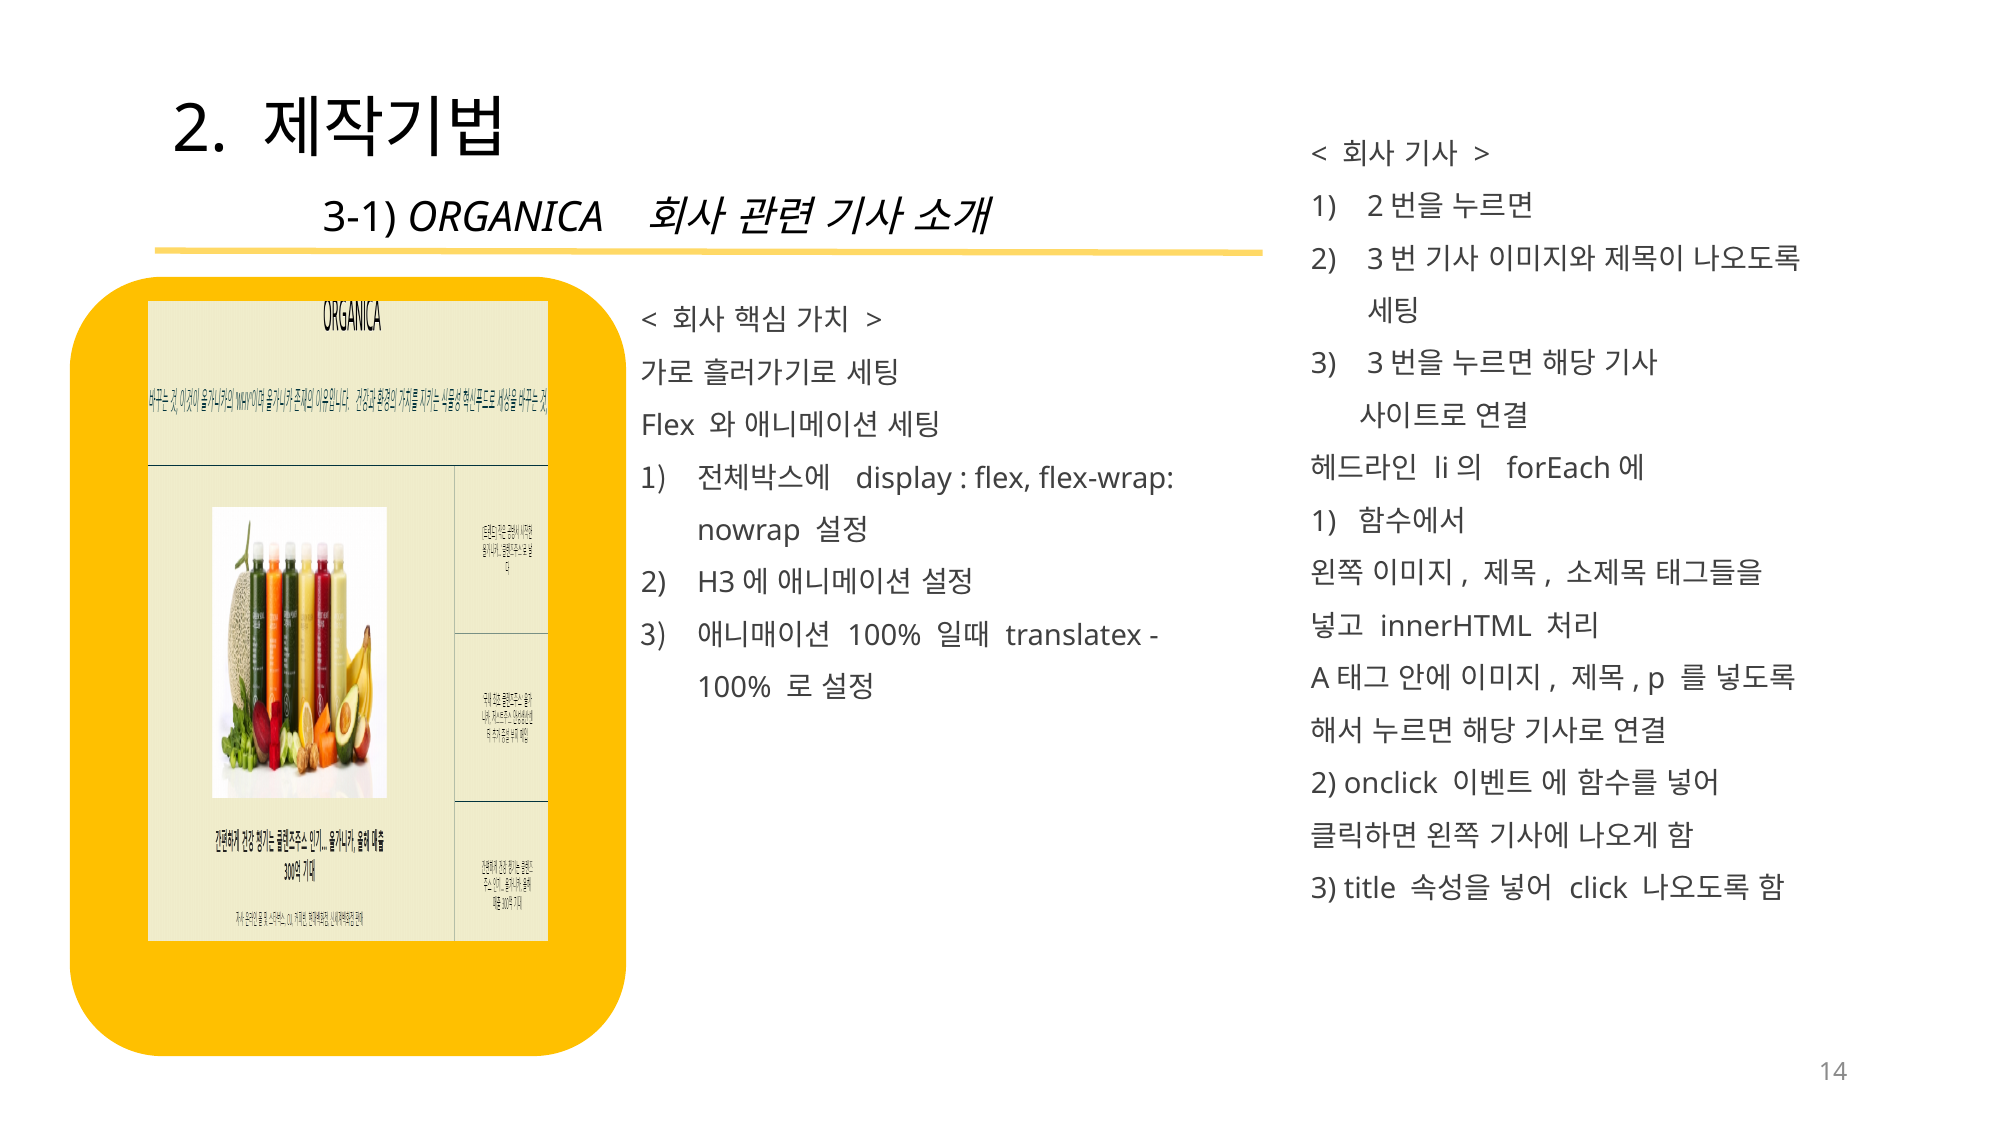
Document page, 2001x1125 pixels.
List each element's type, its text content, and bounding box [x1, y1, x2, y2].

text_box < 회사 핵심 가치 > 가로 흘러가기로 세팅 Flex 와 애니메이션 세팅 전체박스에 display : flex, flex-wrap: nowrap 설정 H3에 애니메이션 설정 애니매이션 100% 일때 translatex -100% 로 설정 [626, 276, 1218, 711]
text_box < 회사 기사 > 2번을 누르면 3번 기사 이미지와 제목이 나오도록 세팅 3번을 누르면 해당 기사 사이트로 연결 헤드라인 li의 forEach에 1) 함수에서 왼쪽 이미지, 제목, 소제목 태그들을 넣고 innerHTML 처리 A태그 안에 이미지, 제목, p 를 넣도록 해서 누르면 해당 기사로 연결 2) onclick 이벤트 에 함수를 넣어 클릭하면 왼쪽 기사에 나오게 함 3) title 속성을 넣어 click 나오도록 함 [1296, 110, 1835, 965]
picture [148, 301, 548, 941]
text_box 2. 제작기법 3-1) ORGANICA 회사 관련 기사 소개 [157, 77, 1410, 253]
text_box [68, 275, 628, 1058]
slide_number 14 [1412, 1042, 1863, 1103]
